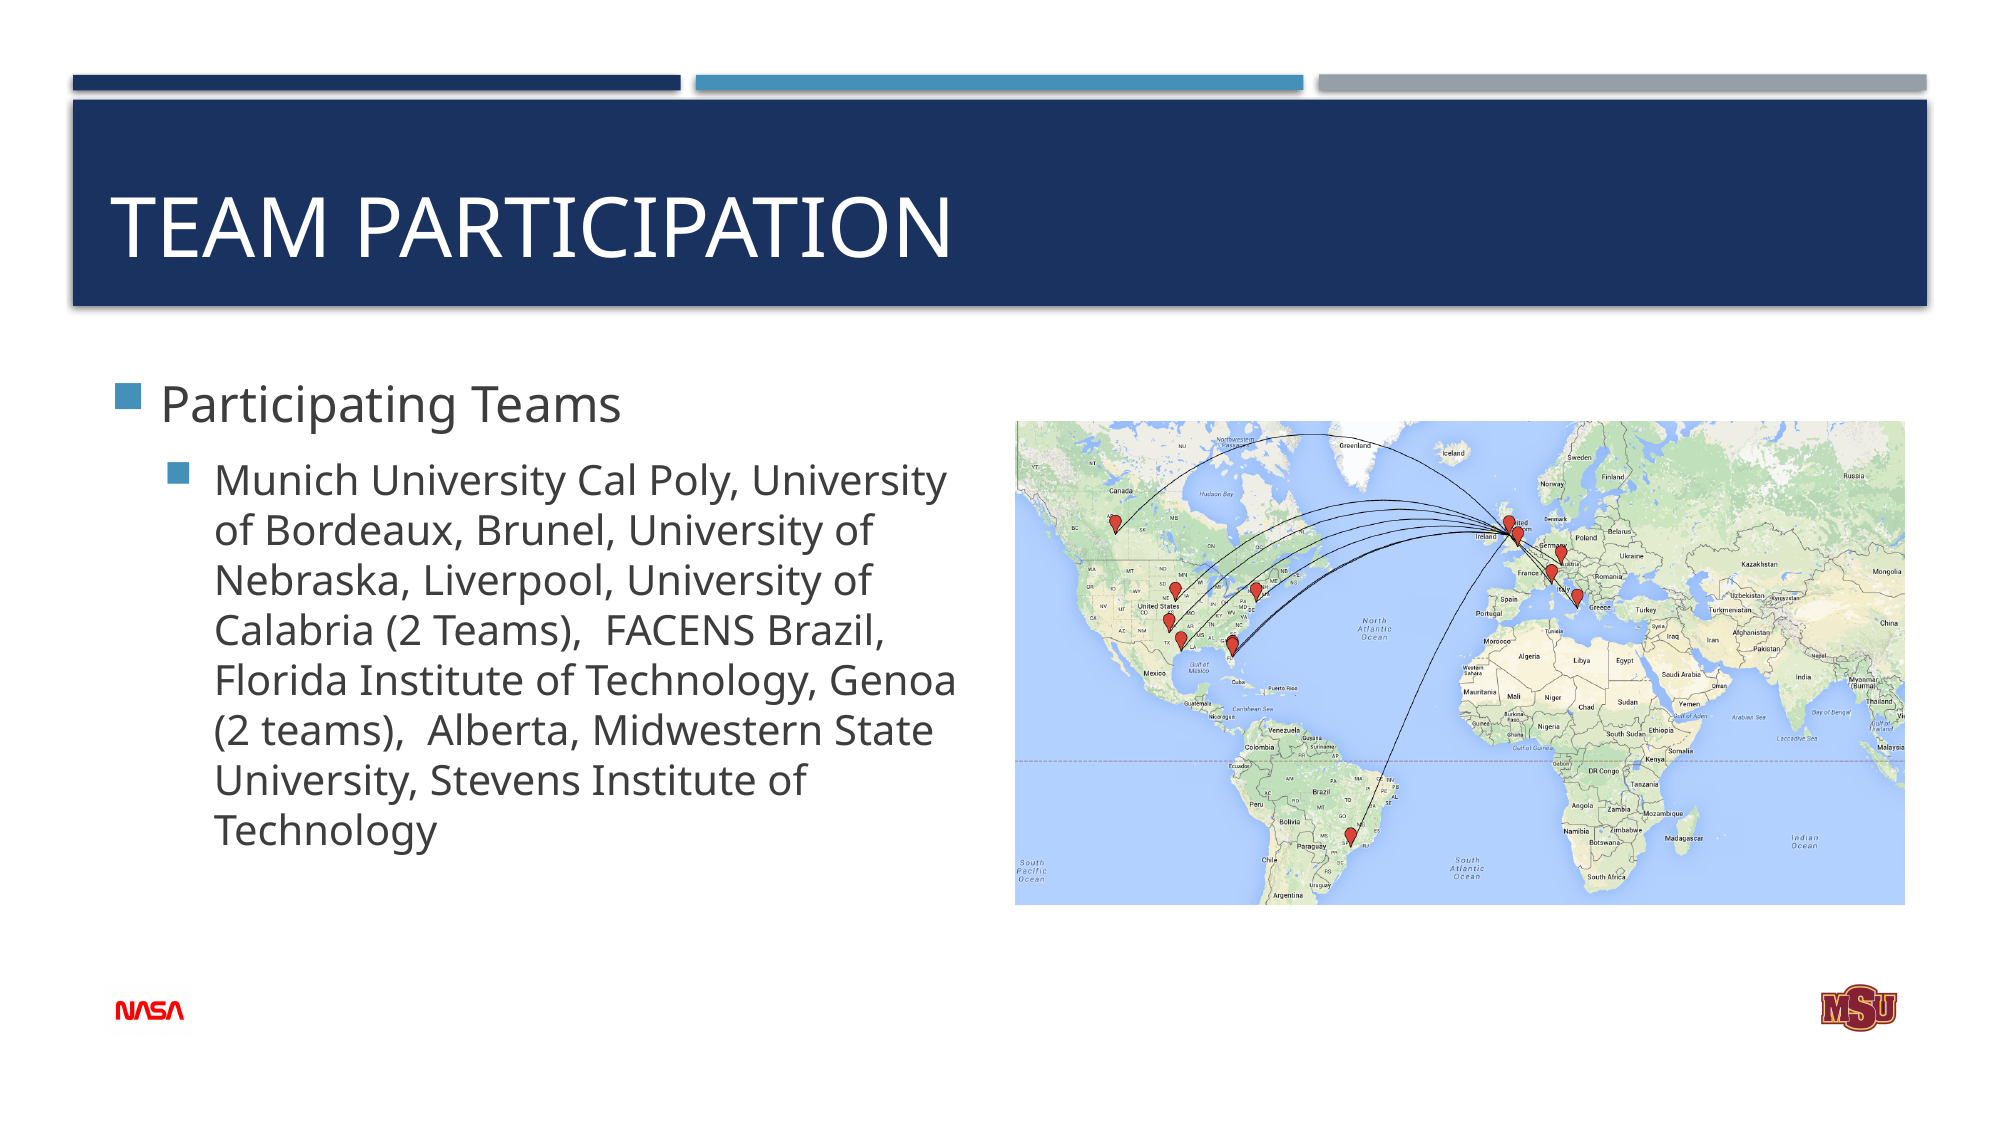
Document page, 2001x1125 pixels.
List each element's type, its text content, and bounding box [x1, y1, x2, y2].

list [1014, 421, 1906, 906]
title Team participation [95, 119, 1905, 282]
picture [1813, 984, 1905, 1046]
picture [106, 984, 193, 1037]
list Participating Teams Munich University Cal Poly, University of Bordeaux, Brunel, University of Nebraska, Liverpool, University of Calabria (2 Teams), FACENS Brazil, Florida Institute of Technology, Genoa (2 teams), Alberta, Midwestern State University, Stevens Institute of Technology [95, 365, 985, 962]
